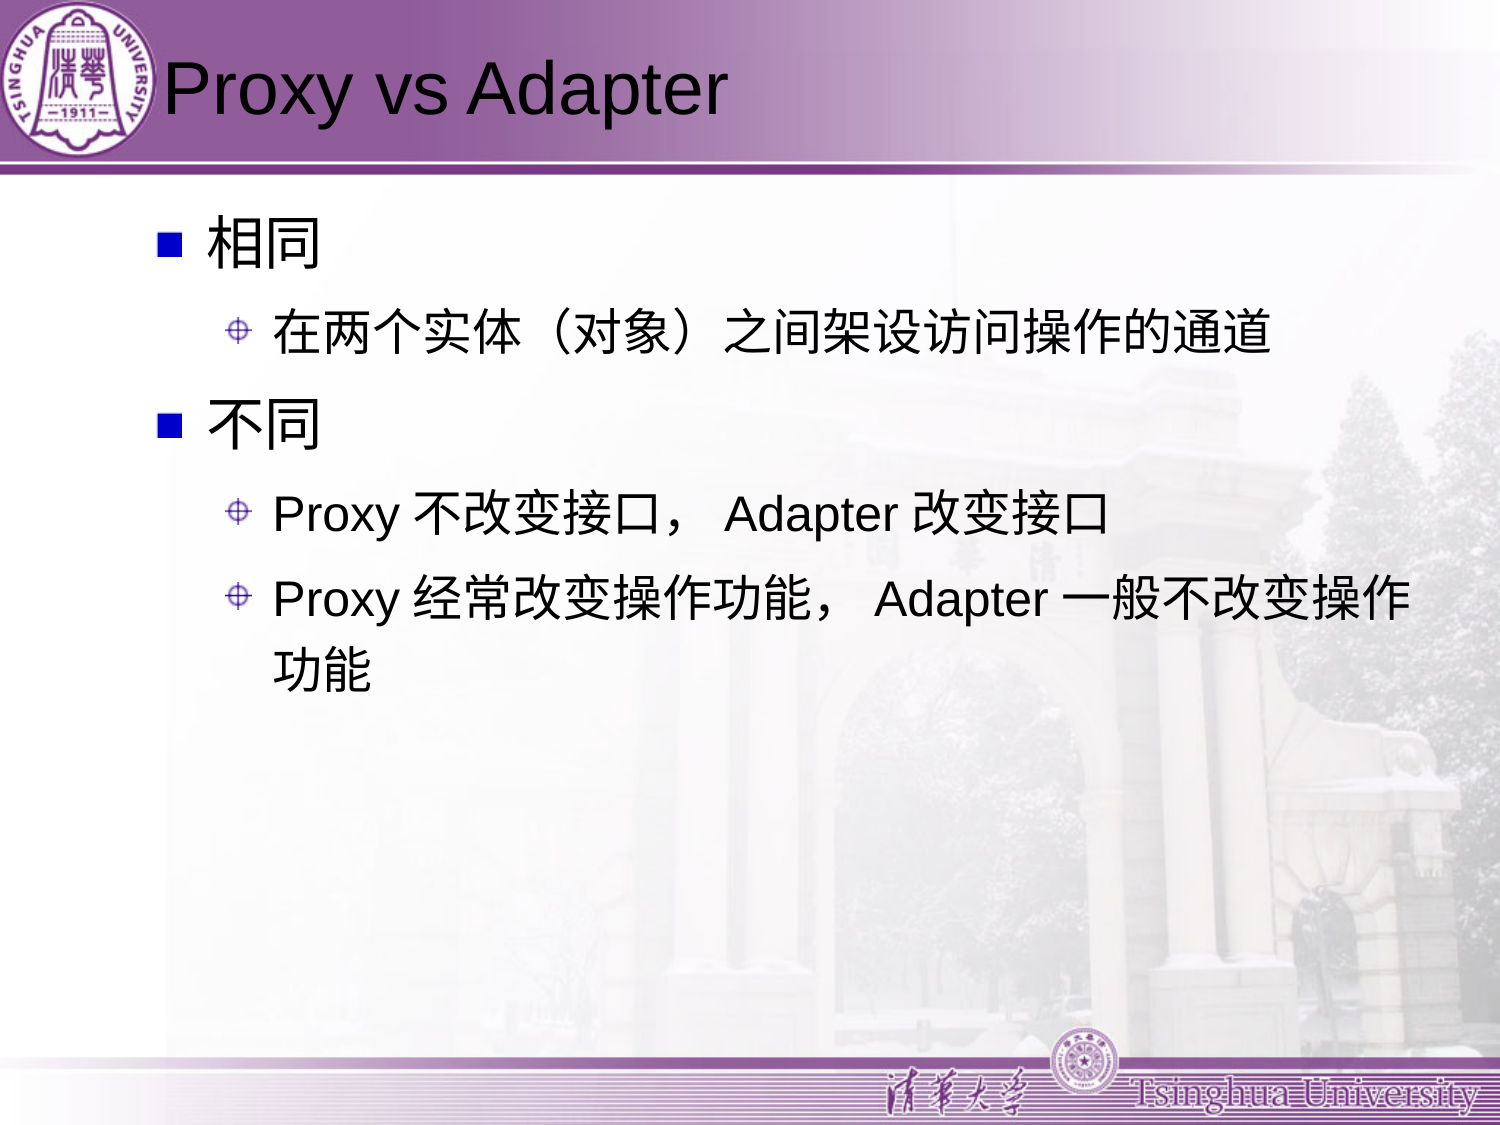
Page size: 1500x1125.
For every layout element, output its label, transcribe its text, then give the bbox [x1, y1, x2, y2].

picture [0, 0, 1500, 1125]
list 相同 在两个实体（对象）之间架设访问操作的通道 不同 Proxy不改变接口，Adapter改变接口 Proxy经常改变操作功能，Adapter一般不改变操作功能 [135, 184, 1436, 1047]
title Proxy vs Adapter [147, 19, 1500, 149]
